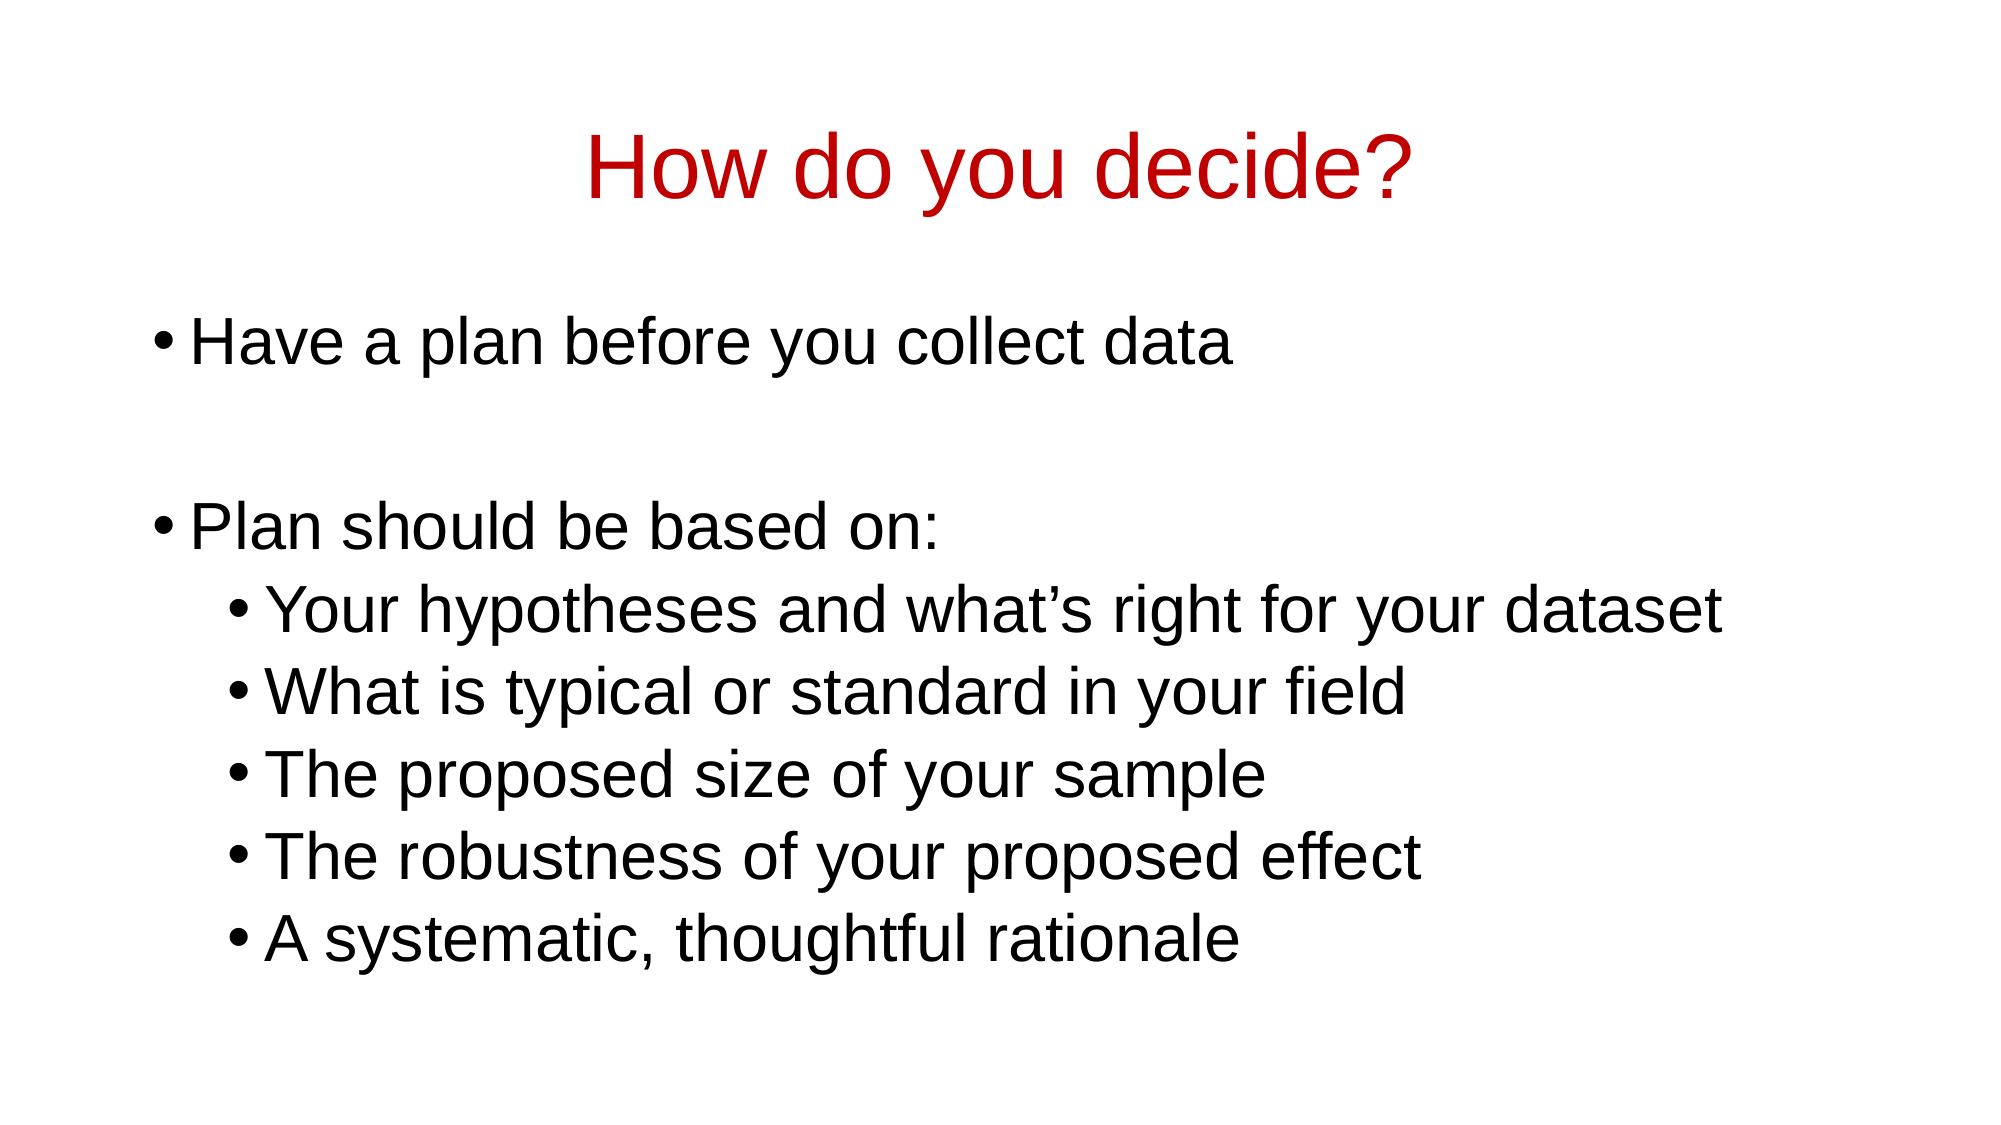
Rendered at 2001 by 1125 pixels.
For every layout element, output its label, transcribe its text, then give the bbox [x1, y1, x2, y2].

list Have a plan before you collect data Plan should be based on: Your hypotheses and what’s right for your dataset What is typical or standard in your field The proposed size of your sample The robustness of your proposed effect A systematic, thoughtful rationale [137, 299, 1863, 1014]
title How do you decide? [137, 59, 1863, 278]
